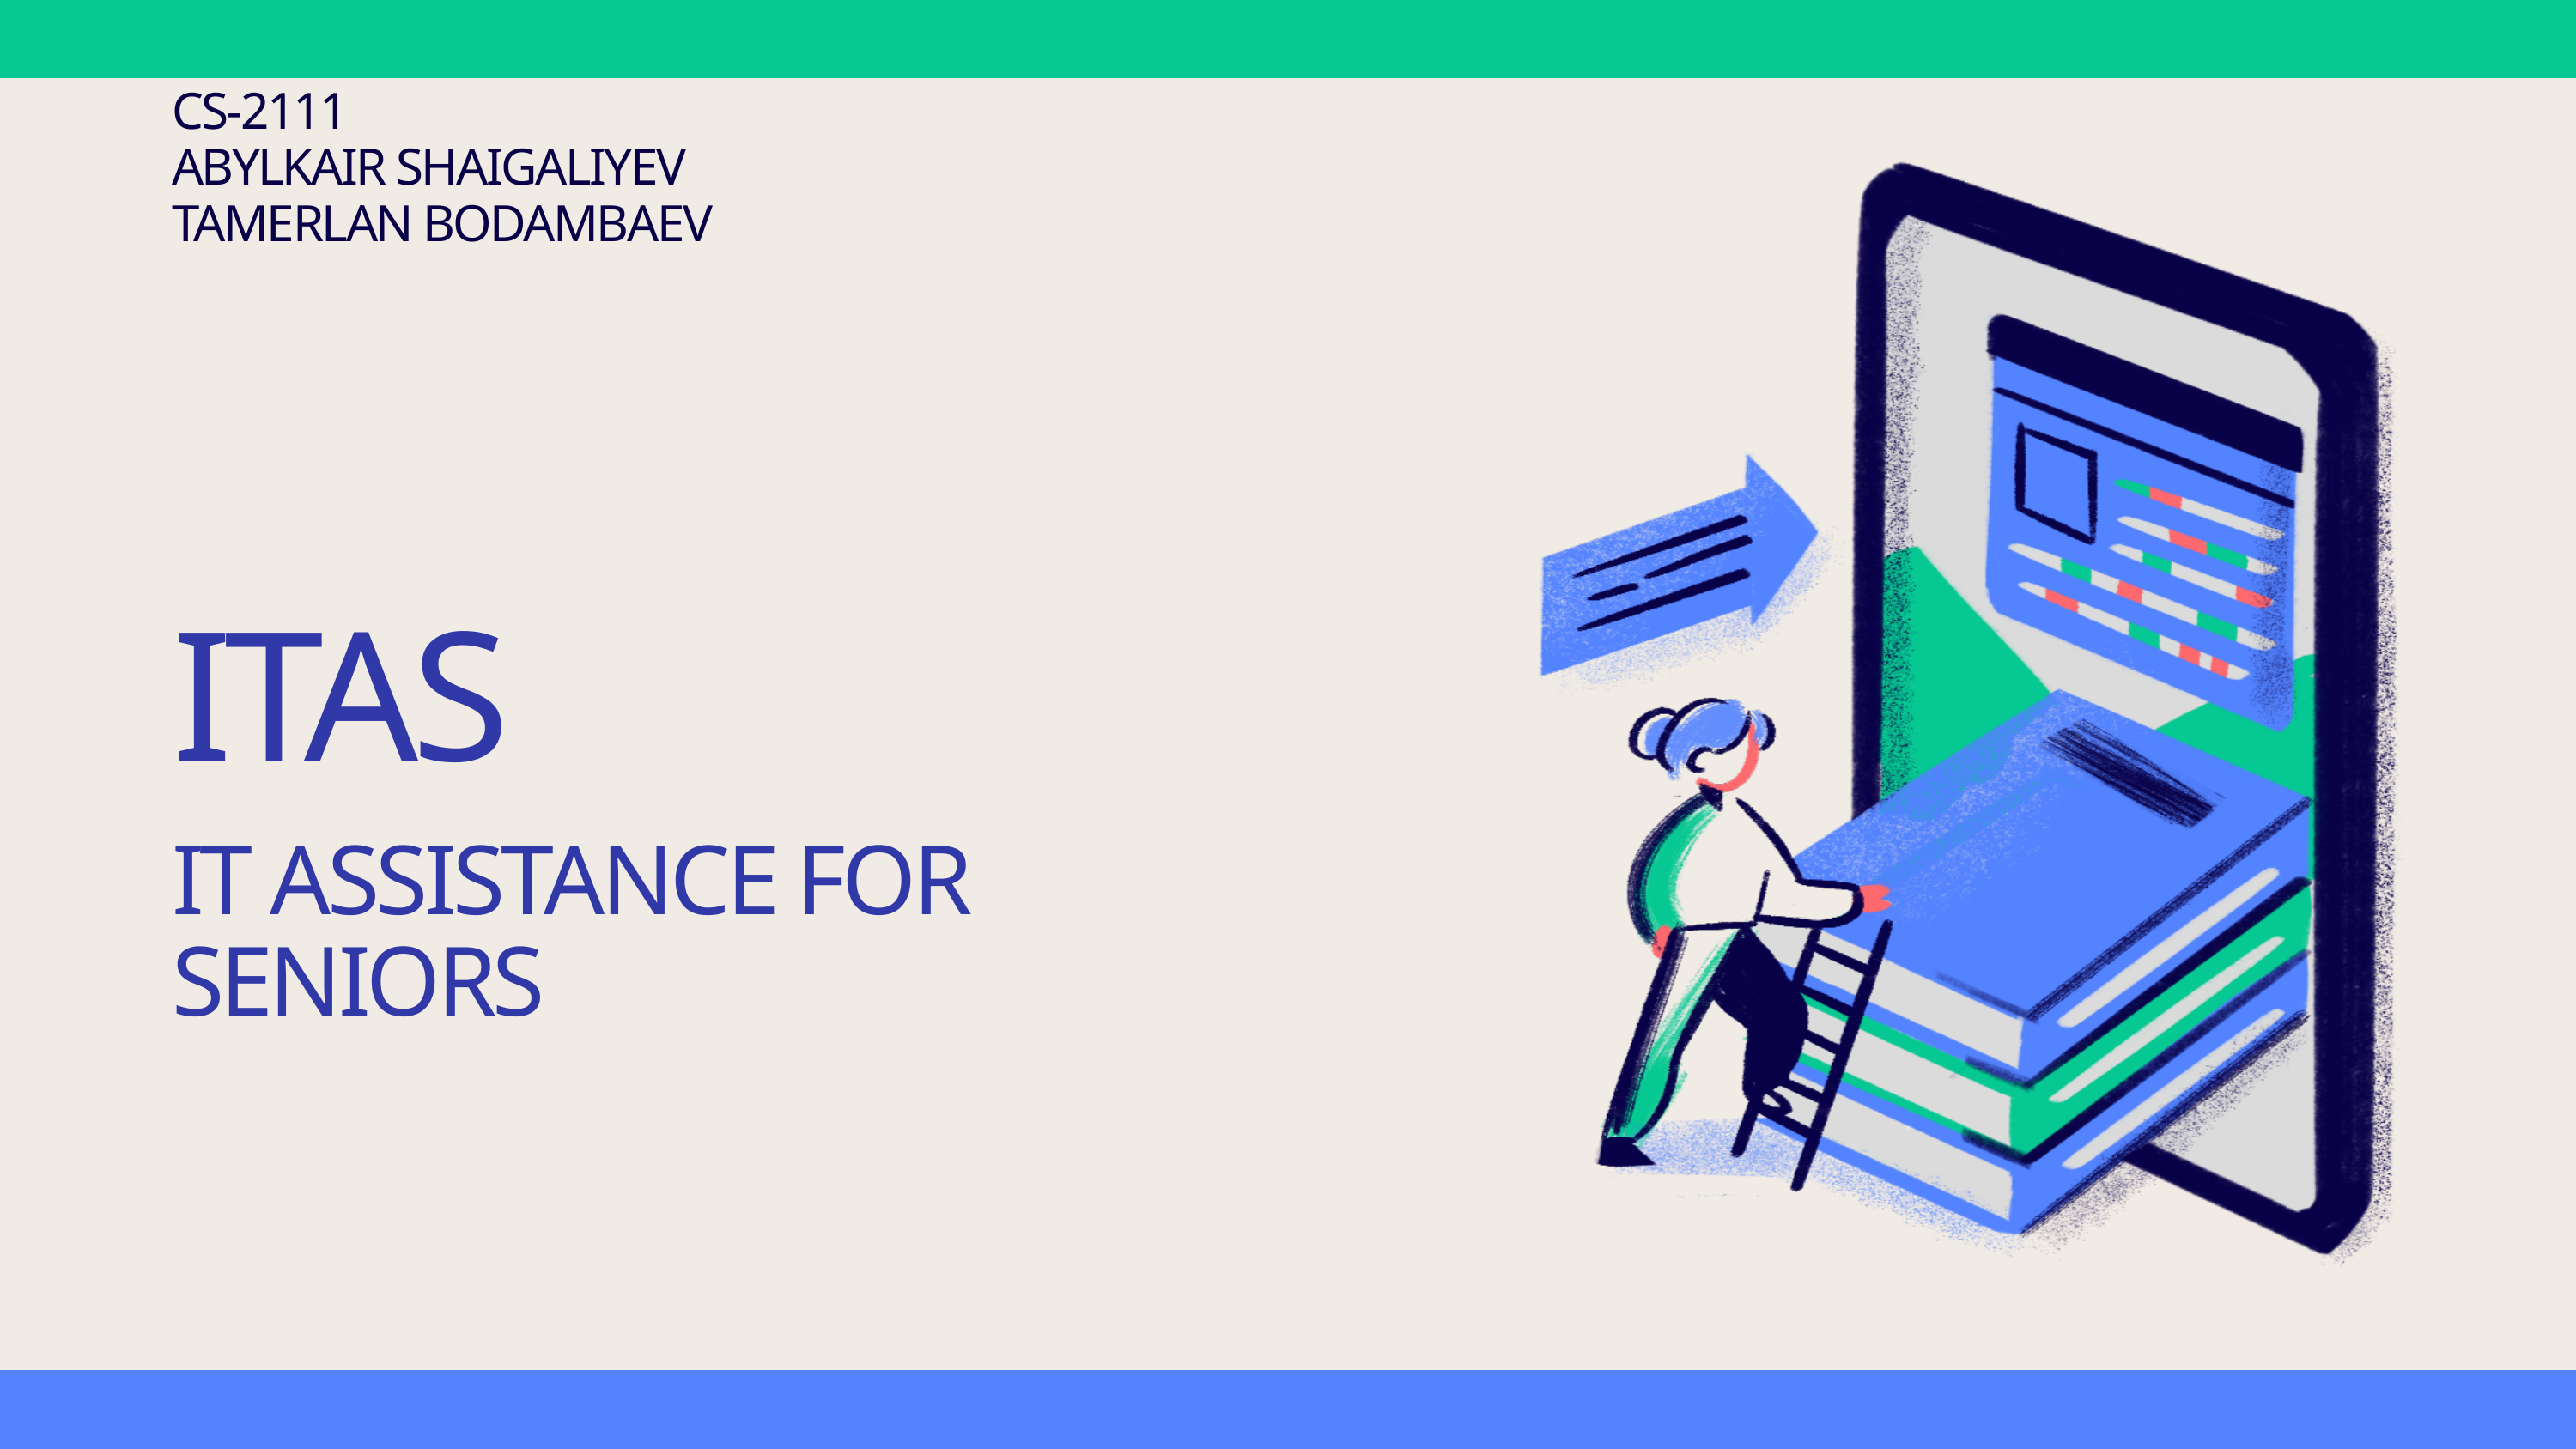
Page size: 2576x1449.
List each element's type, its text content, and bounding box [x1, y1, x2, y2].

text_box CS-2111 ABYLKAIR SHAIGALIYEV TAMERLAN BODAMBAEV [171, 88, 1384, 252]
text_box IT ASSISTANCE FOR SENIORS [171, 832, 1355, 1036]
text_box ITAS [171, 617, 1419, 797]
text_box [0, 1369, 2576, 1449]
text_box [0, 0, 2576, 79]
text_box [1527, 150, 2404, 1299]
